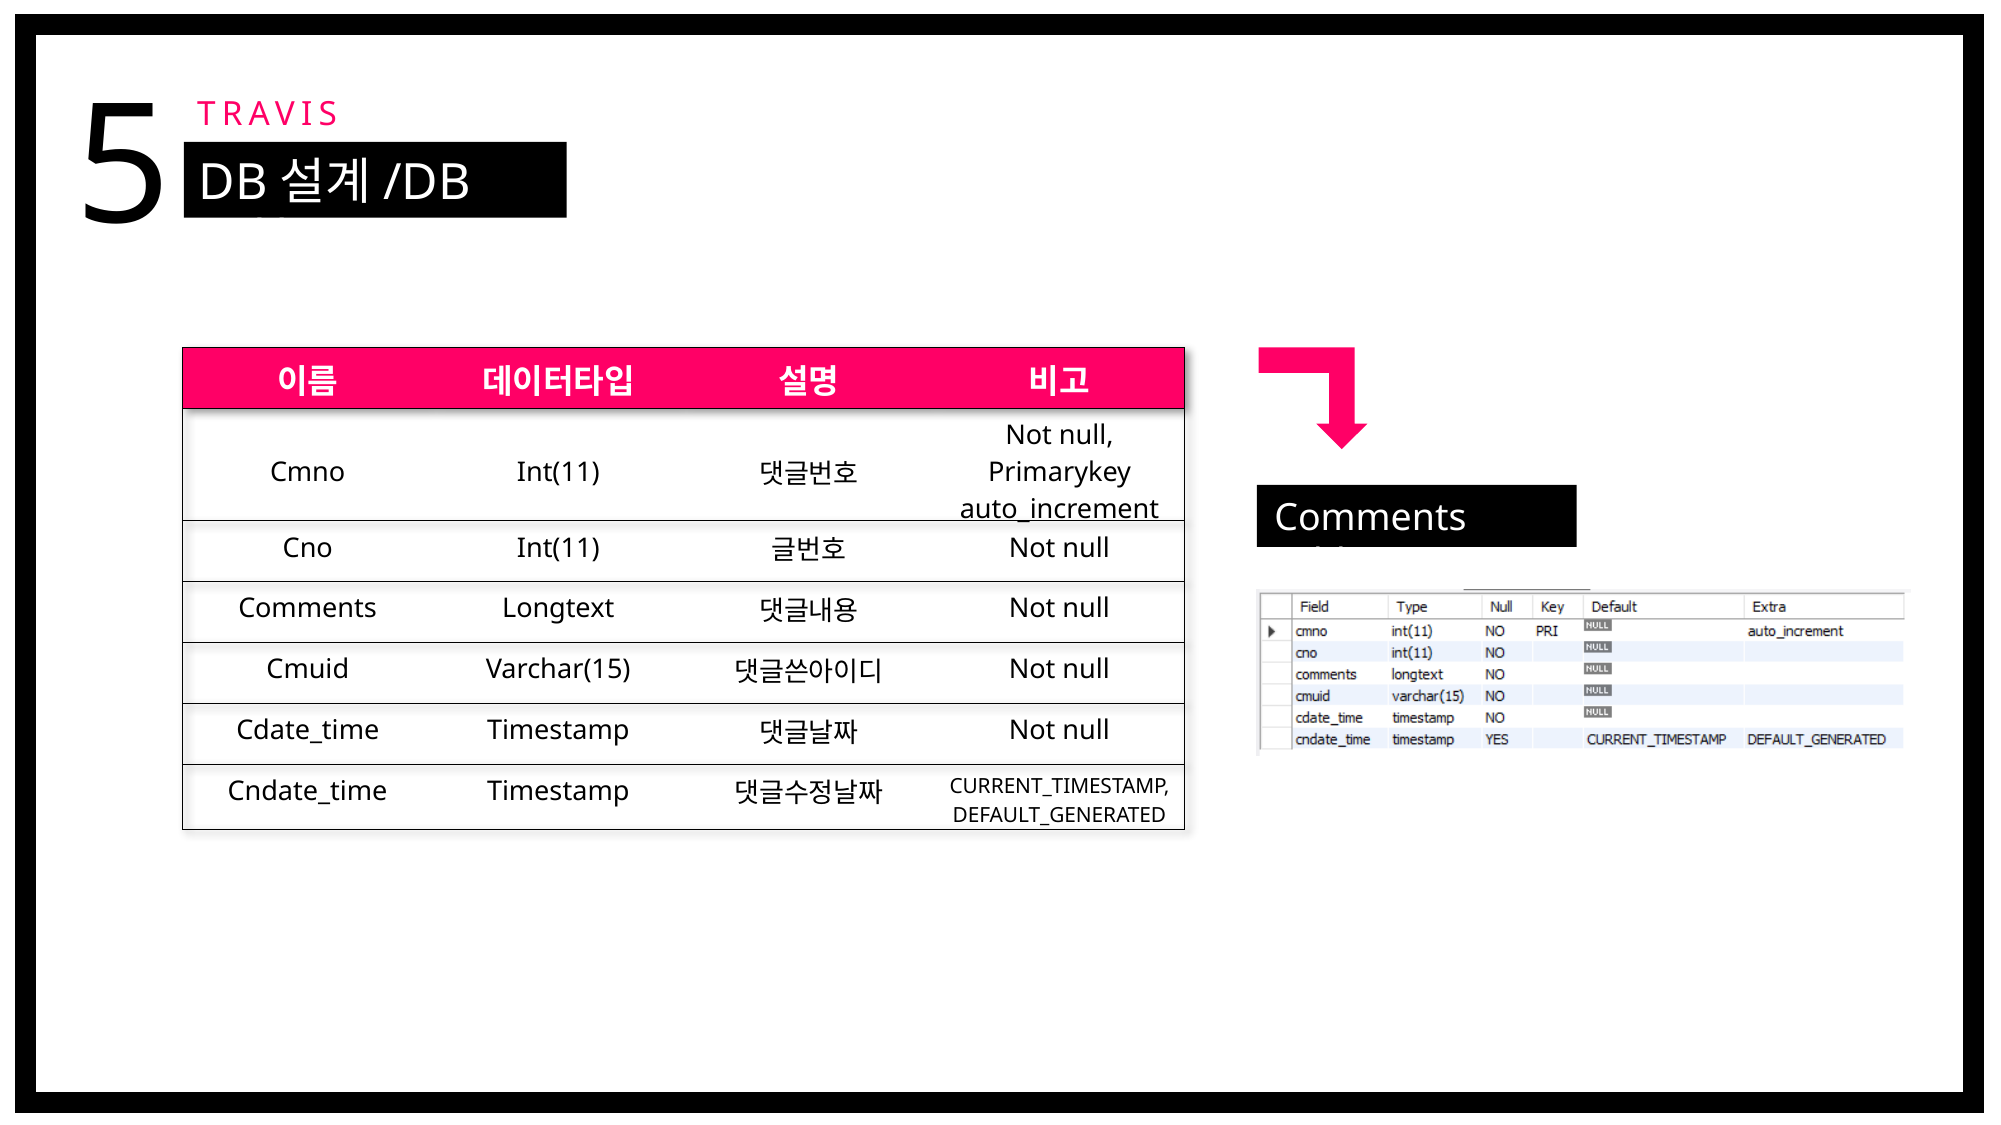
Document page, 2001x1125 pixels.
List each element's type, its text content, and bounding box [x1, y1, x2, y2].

table_header 이름 [183, 348, 433, 408]
table_cell 댓글내용 [684, 582, 934, 642]
table_cell Timestamp [433, 765, 684, 829]
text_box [1256, 484, 1577, 547]
table_cell 댓글쓴아이디 [684, 643, 934, 703]
table_cell Not null [934, 704, 1184, 764]
table_cell Not null, Primarykey auto_increment [934, 409, 1184, 520]
table_cell 댓글날짜 [684, 704, 934, 764]
table_cell Not null [934, 582, 1184, 642]
table_cell Int(11) [433, 521, 684, 581]
table_header 비고 [934, 348, 1184, 408]
text_box TRAVIS [183, 84, 371, 140]
table_cell Timestamp [433, 704, 684, 764]
table_cell 댓글수정날짜 [684, 765, 934, 829]
table_header 설명 [684, 348, 934, 408]
table_cell Not null [934, 521, 1184, 581]
table_cell Cdate_time [183, 704, 433, 764]
table_cell 글번호 [684, 521, 934, 581]
table_cell Longtext [433, 582, 684, 642]
table_cell Cmuid [183, 643, 433, 703]
table_cell Cno [183, 521, 433, 581]
table_header 데이터타입 [433, 348, 684, 408]
text_box [1257, 346, 1370, 451]
table_cell Cmno [183, 409, 433, 520]
table_cell 댓글번호 [684, 409, 934, 520]
table_cell CURRENT_TIMESTAMP, DEFAULT_GENERATED [934, 765, 1184, 829]
table_cell Comments [183, 582, 433, 642]
text_box [24, 23, 1975, 1103]
table_cell Not null [934, 643, 1184, 703]
table_cell Int(11) [433, 409, 684, 520]
text_box 5 [60, 48, 183, 264]
table_cell Cndate_time [183, 765, 433, 829]
text_box DB설계/DB구현 [183, 141, 565, 277]
picture [1256, 589, 1911, 756]
table_cell Varchar(15) [433, 643, 684, 703]
